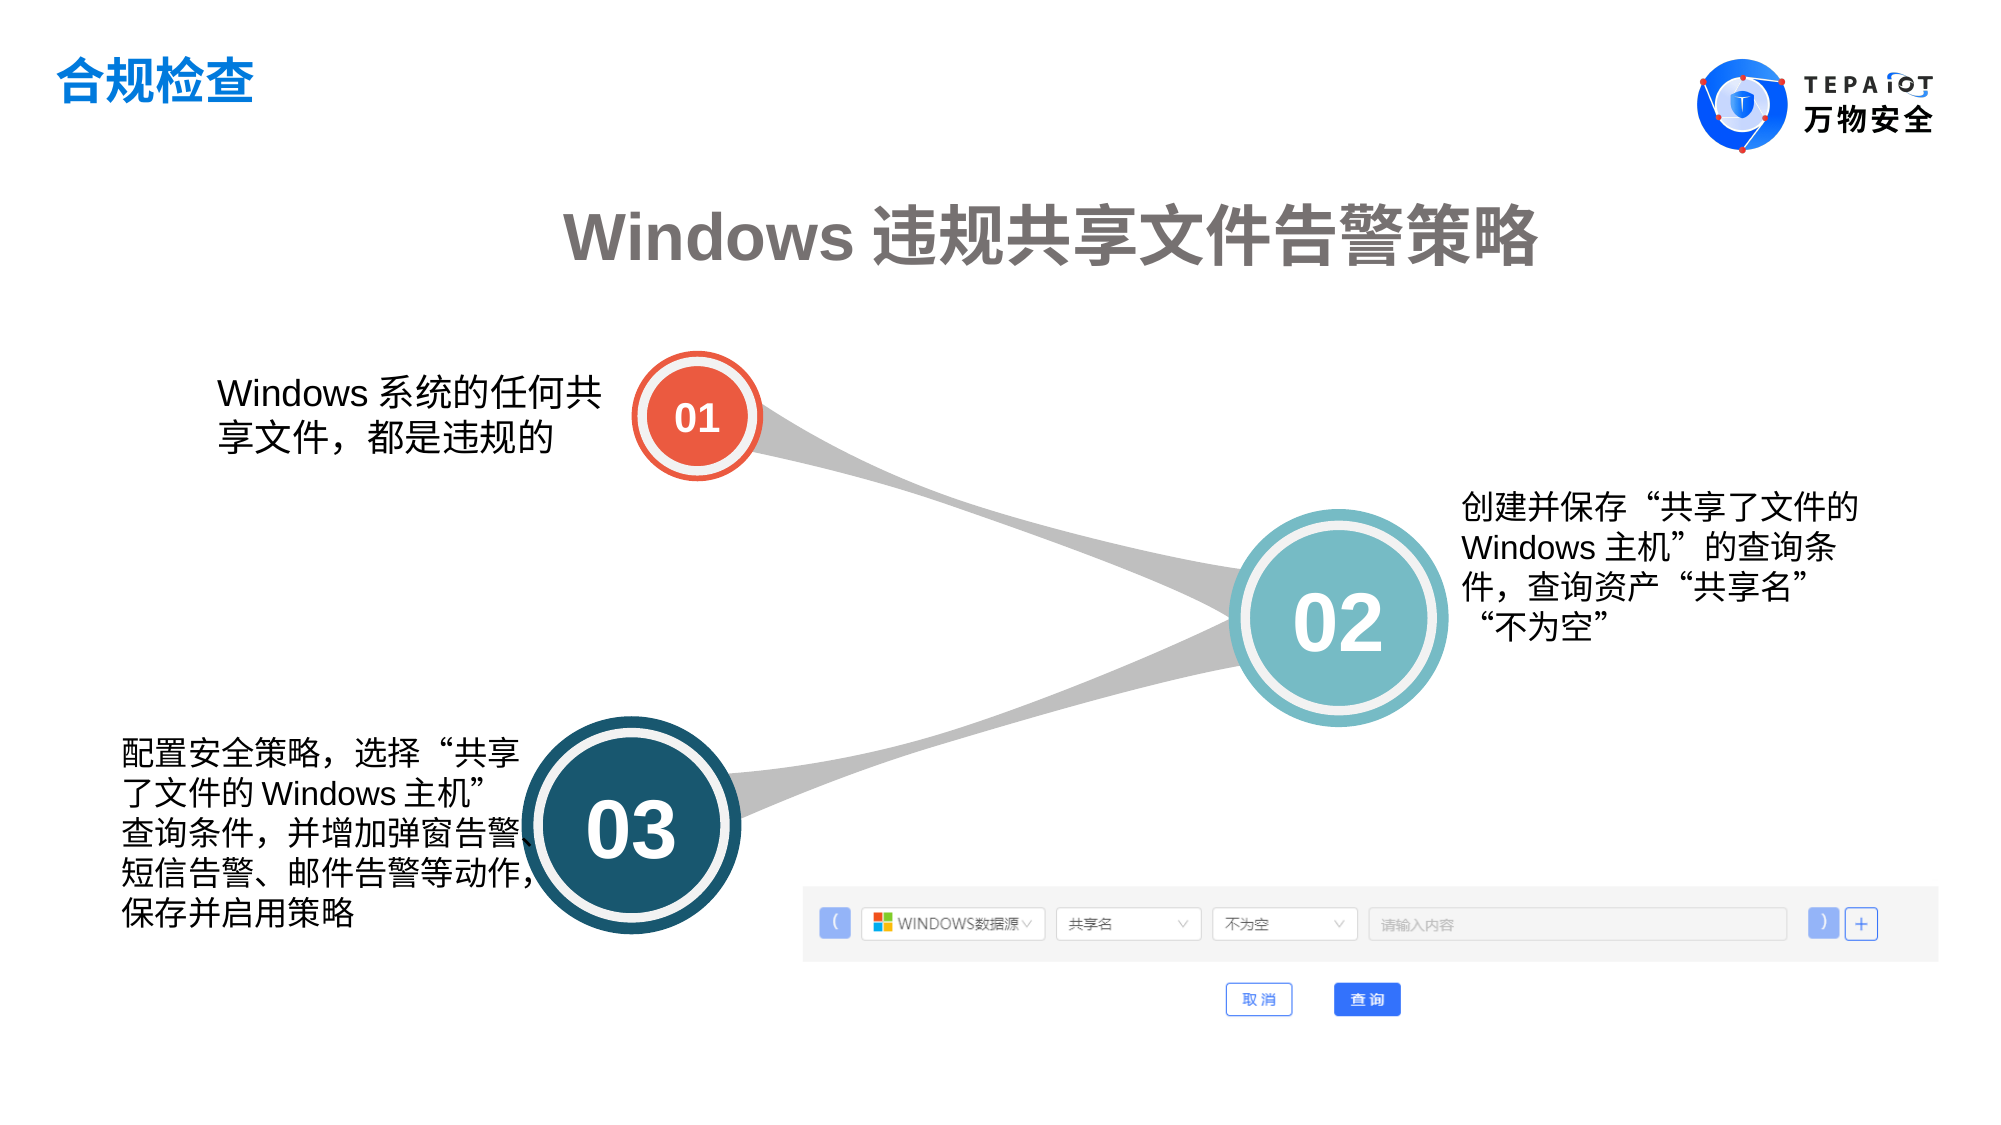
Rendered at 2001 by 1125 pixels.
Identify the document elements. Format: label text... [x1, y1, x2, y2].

text_box 合规检查 [41, 42, 1676, 118]
text_box [634, 352, 762, 480]
picture [1670, 43, 1959, 167]
text_box 创建并保存“共享了文件的Windows主机”的查询条件，查询资产“共享名” “不为空” [1446, 479, 1878, 586]
text_box [727, 618, 1241, 820]
text_box 01 [642, 361, 753, 471]
text_box 02 [1245, 525, 1433, 711]
text_box 配置安全策略，选择“共享了文件的Windows主机”查询条件，并增加弹窗告警、短信告警、邮件告警等动作，保存并启用策略 [106, 724, 539, 945]
text_box [751, 402, 1242, 618]
text_box Windows系统的任何共享文件，都是违规的 [202, 361, 634, 468]
text_box 03 [539, 732, 726, 918]
picture [782, 879, 1951, 1033]
text_box [539, 718, 740, 933]
text_box [1230, 511, 1447, 725]
text_box Windows违规共享文件告警策略 [523, 168, 1579, 300]
